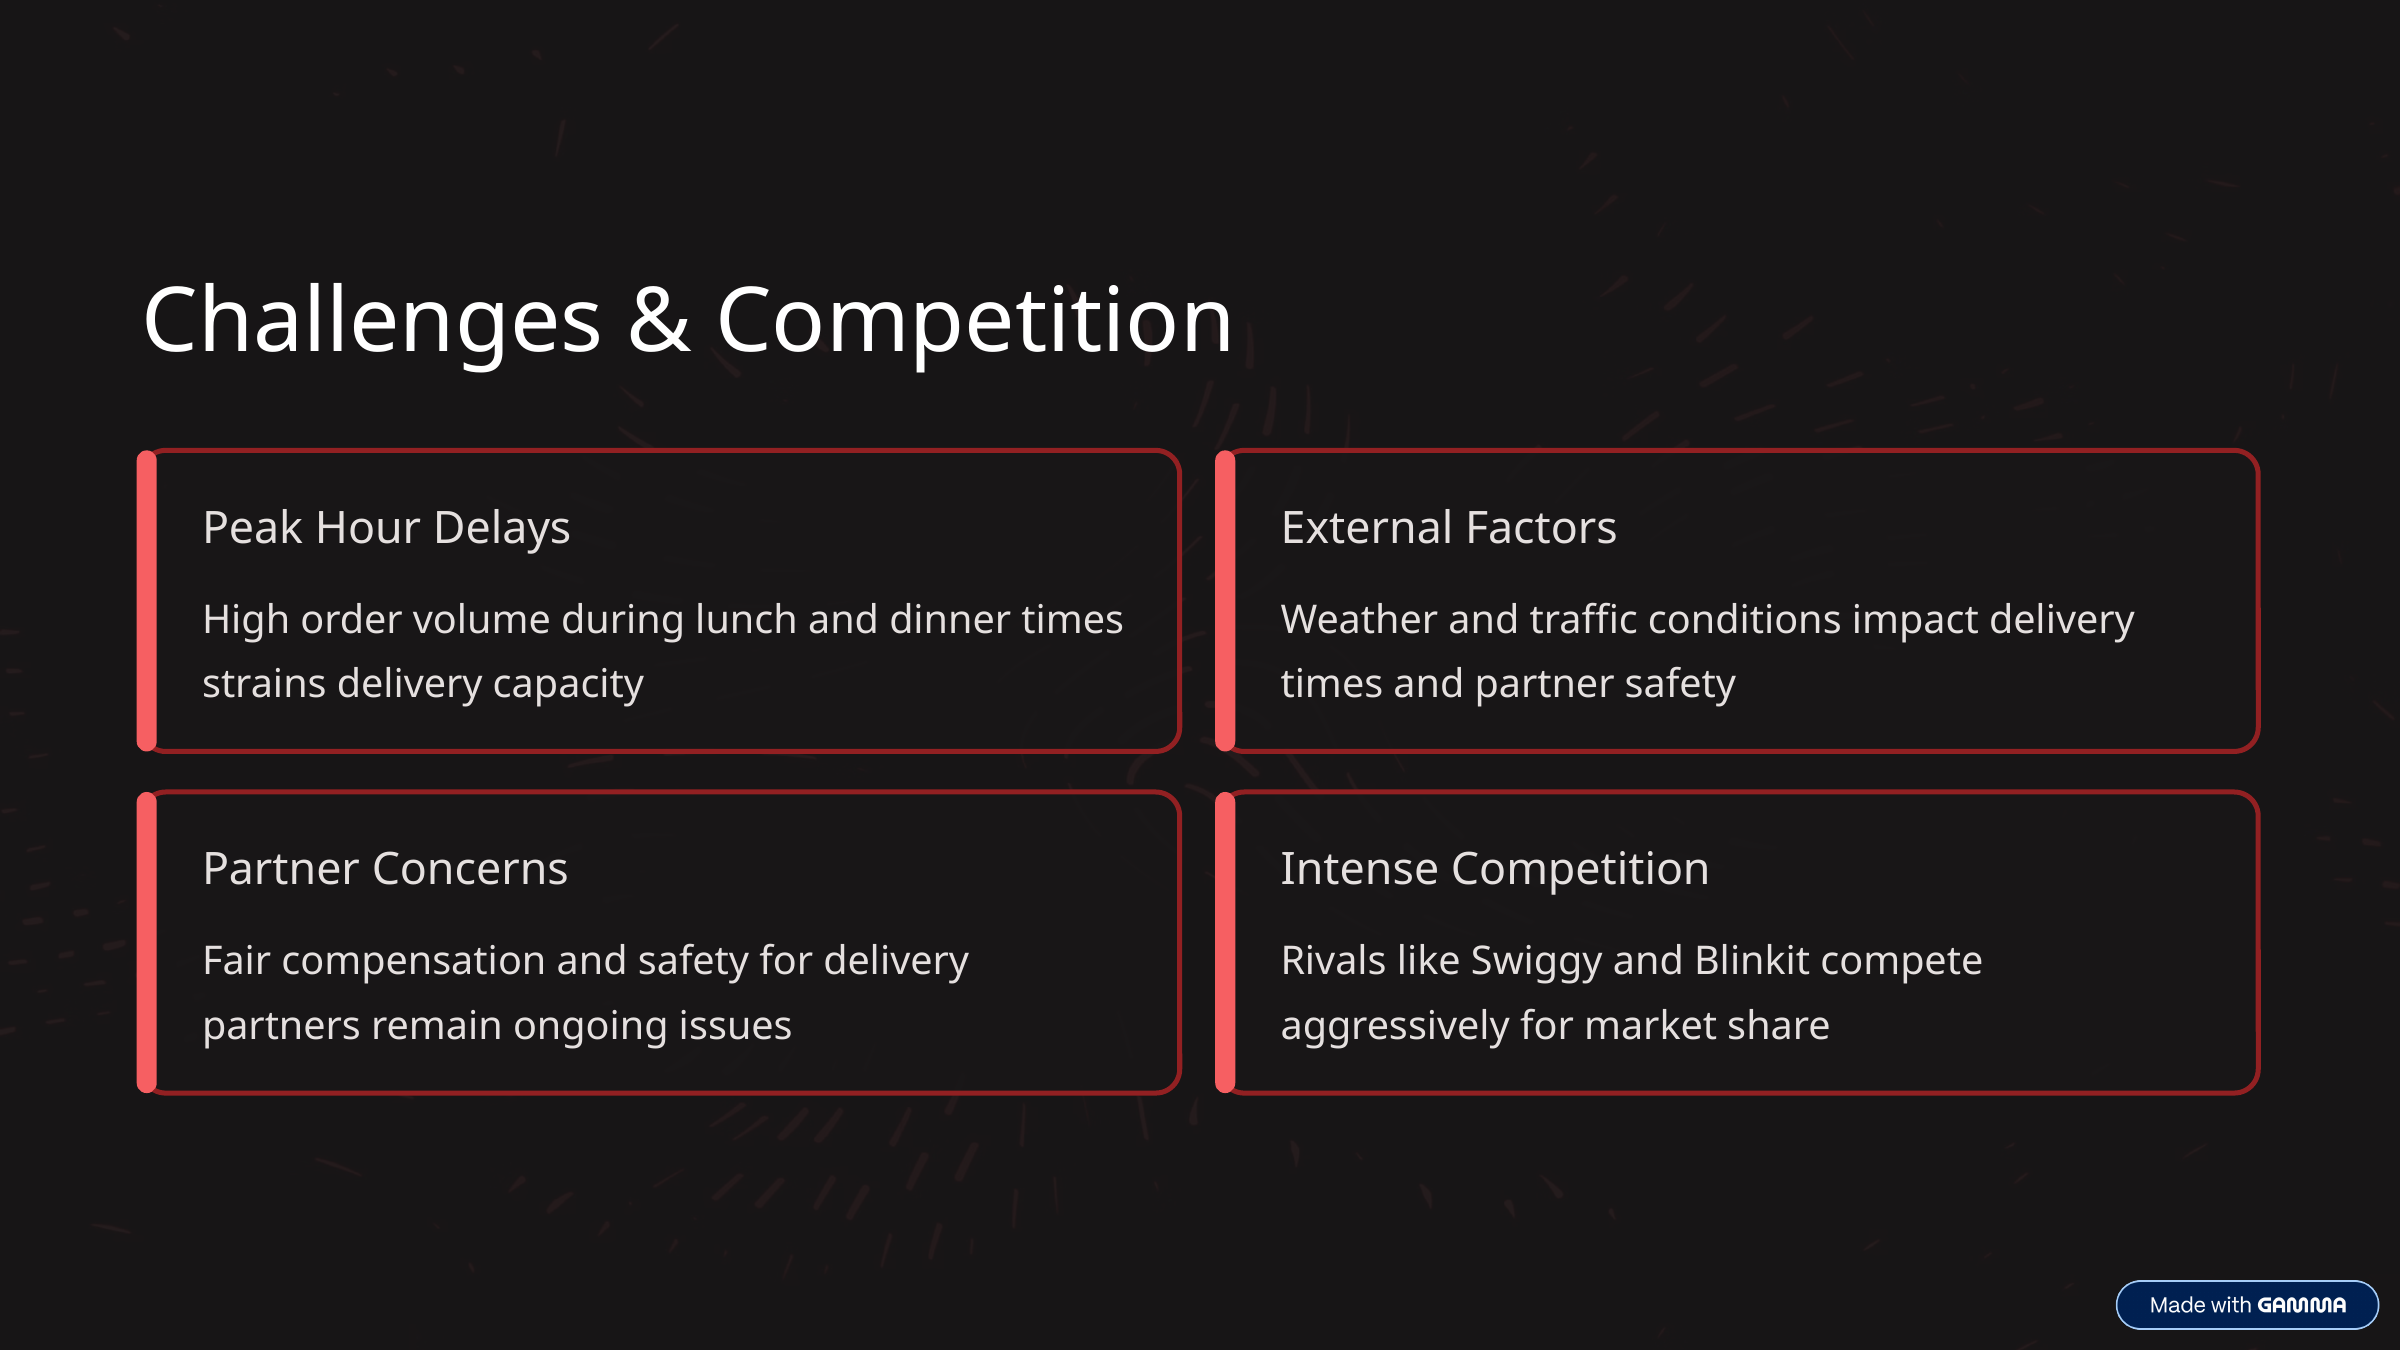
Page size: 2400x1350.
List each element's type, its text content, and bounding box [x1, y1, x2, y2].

text_box Rivals like Swiggy and Blinkit compete aggressively for market share [1280, 918, 2213, 1048]
text_box [136, 791, 157, 1094]
text_box Peak Hour Delays [202, 495, 653, 553]
picture [2106, 1271, 2389, 1339]
text_box [1233, 450, 2259, 752]
text_box High order volume during lunch and dinner times strains delivery capacity [202, 576, 1135, 706]
text_box Challenges & Competition [141, 256, 1156, 370]
text_box [1215, 791, 1236, 1094]
text_box [136, 450, 157, 752]
text_box Weather and traffic conditions impact delivery times and partner safety [1280, 576, 2213, 706]
text_box External Factors [1280, 495, 1731, 553]
text_box [154, 450, 1180, 752]
text_box [1215, 450, 1236, 752]
text_box [154, 791, 1180, 1094]
text_box Fair compensation and safety for delivery partners remain ongoing issues [202, 918, 1135, 1048]
text_box Intense Competition [1280, 837, 1731, 894]
text_box [1232, 791, 2259, 1094]
text_box Partner Concerns [202, 837, 653, 894]
